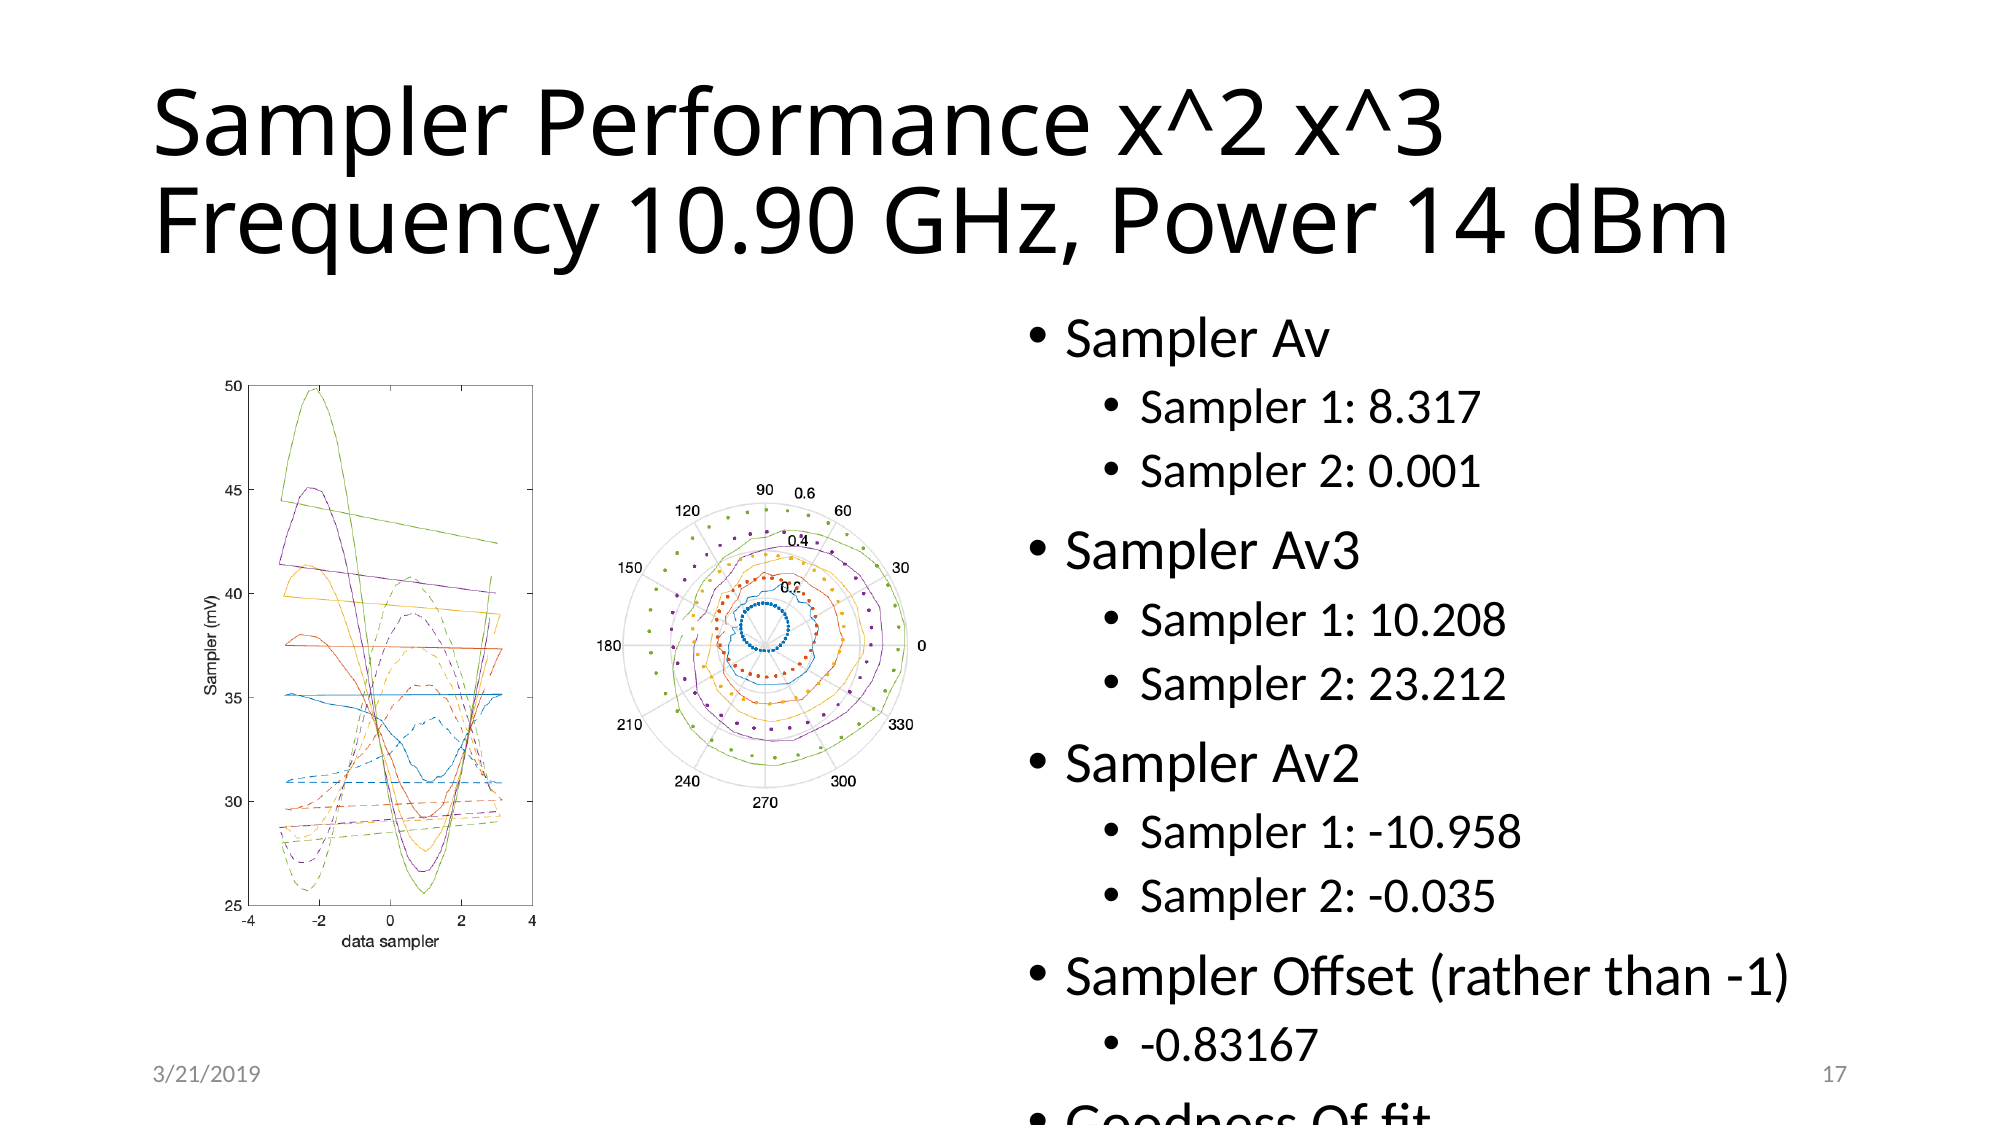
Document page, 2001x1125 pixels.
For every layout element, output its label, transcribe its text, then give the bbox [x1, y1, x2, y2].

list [137, 337, 988, 975]
title Sampler Performance x^2 x^3 Frequency 10.90 GHz, Power 14 dBm [137, 59, 1863, 278]
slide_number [137, 1042, 588, 1103]
footer [662, 1042, 1338, 1103]
list Sampler Av Sampler 1: 8.317 Sampler 2: 0.001 Sampler Av3 Sampler 1: 10.208 Sampler 2: 23.212 Sampler Av2 Sampler 1: -10.958 Sampler 2: -0.035 Sampler Offset (rather than -1) -0.83167 Goodness Of fit 0 [1012, 299, 1863, 1014]
slide_number ‹#› [1412, 1042, 1863, 1103]
